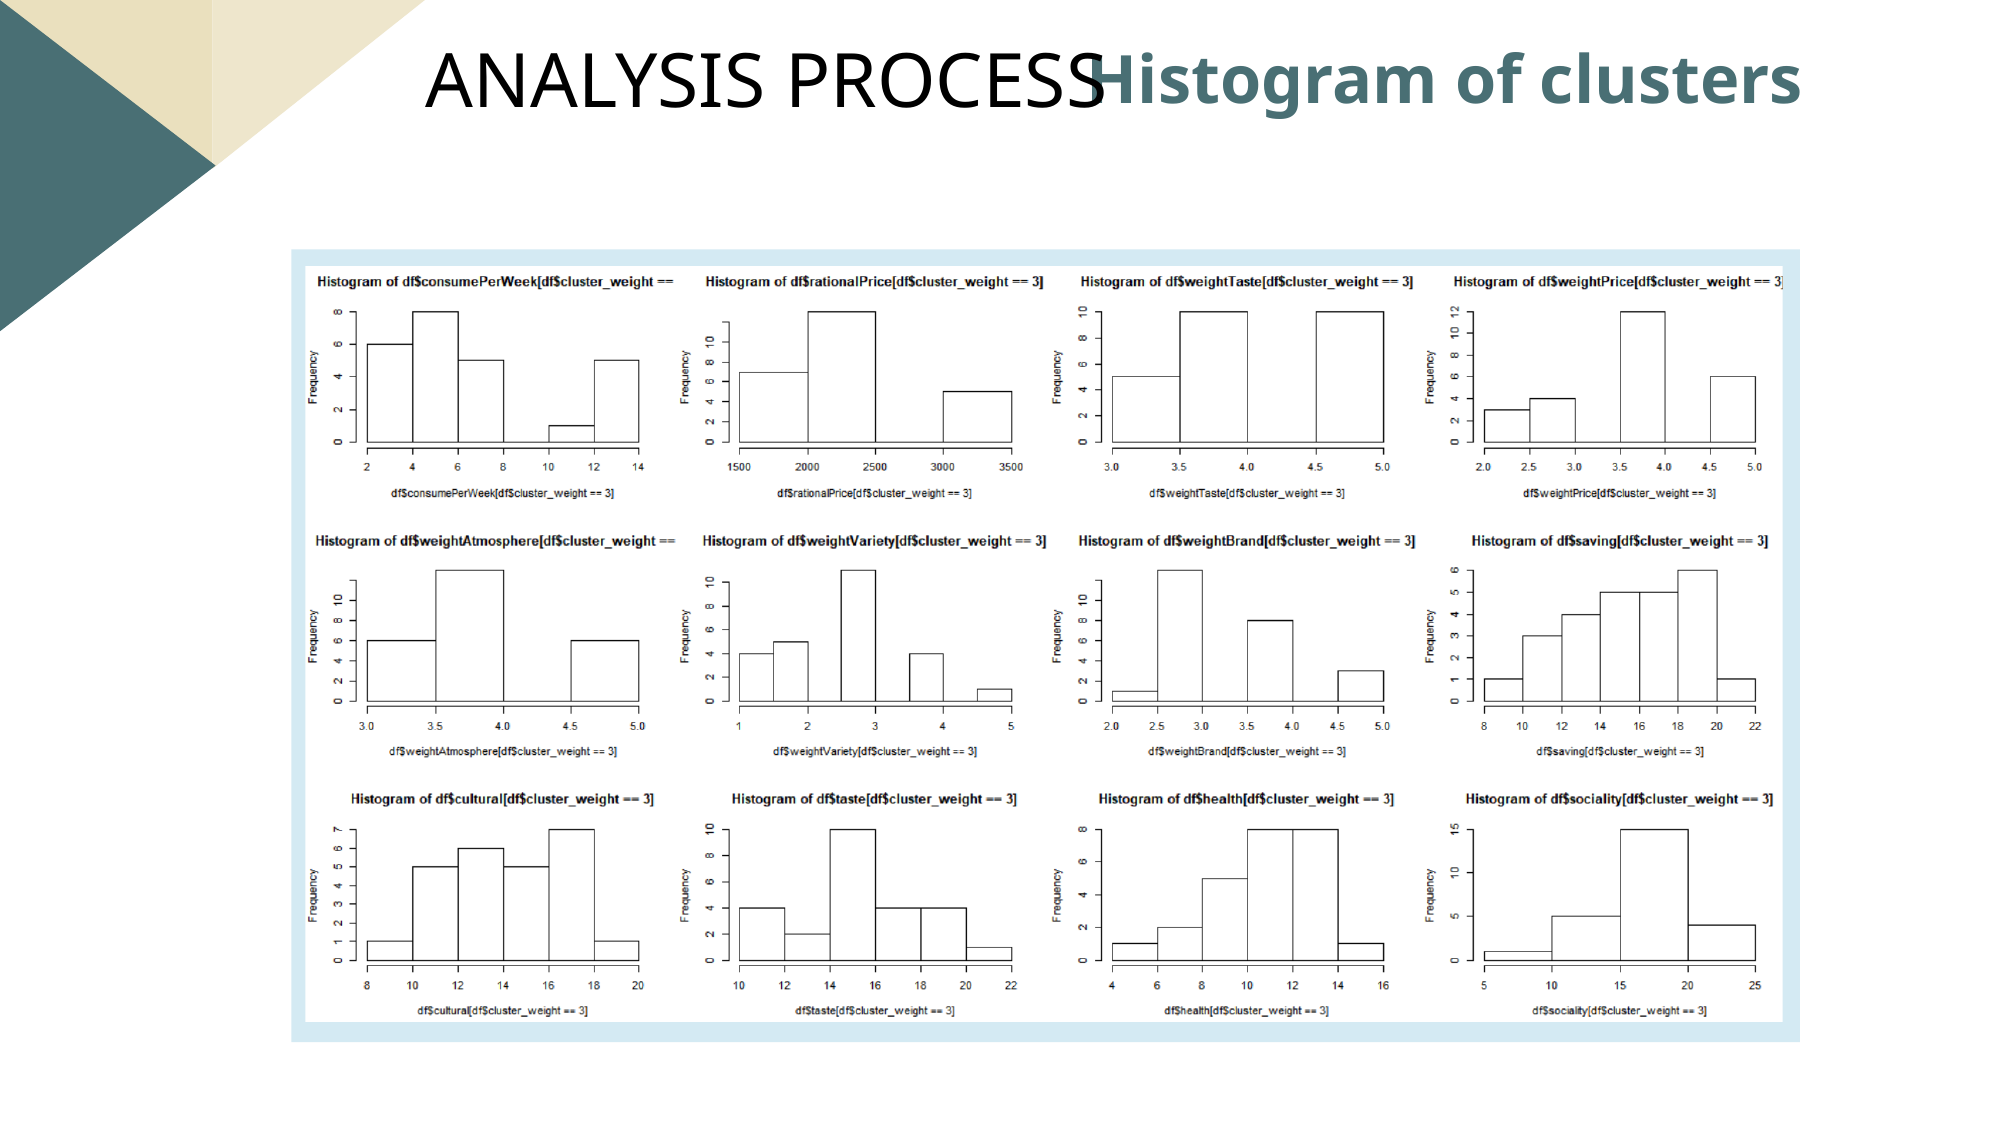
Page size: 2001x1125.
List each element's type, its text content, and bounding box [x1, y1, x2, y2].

text_box [290, 248, 1801, 1043]
text_box Histogram of clusters [1072, 39, 1981, 128]
picture [305, 266, 1783, 1022]
text_box ANALYSIS PROCESS [410, 35, 1611, 124]
